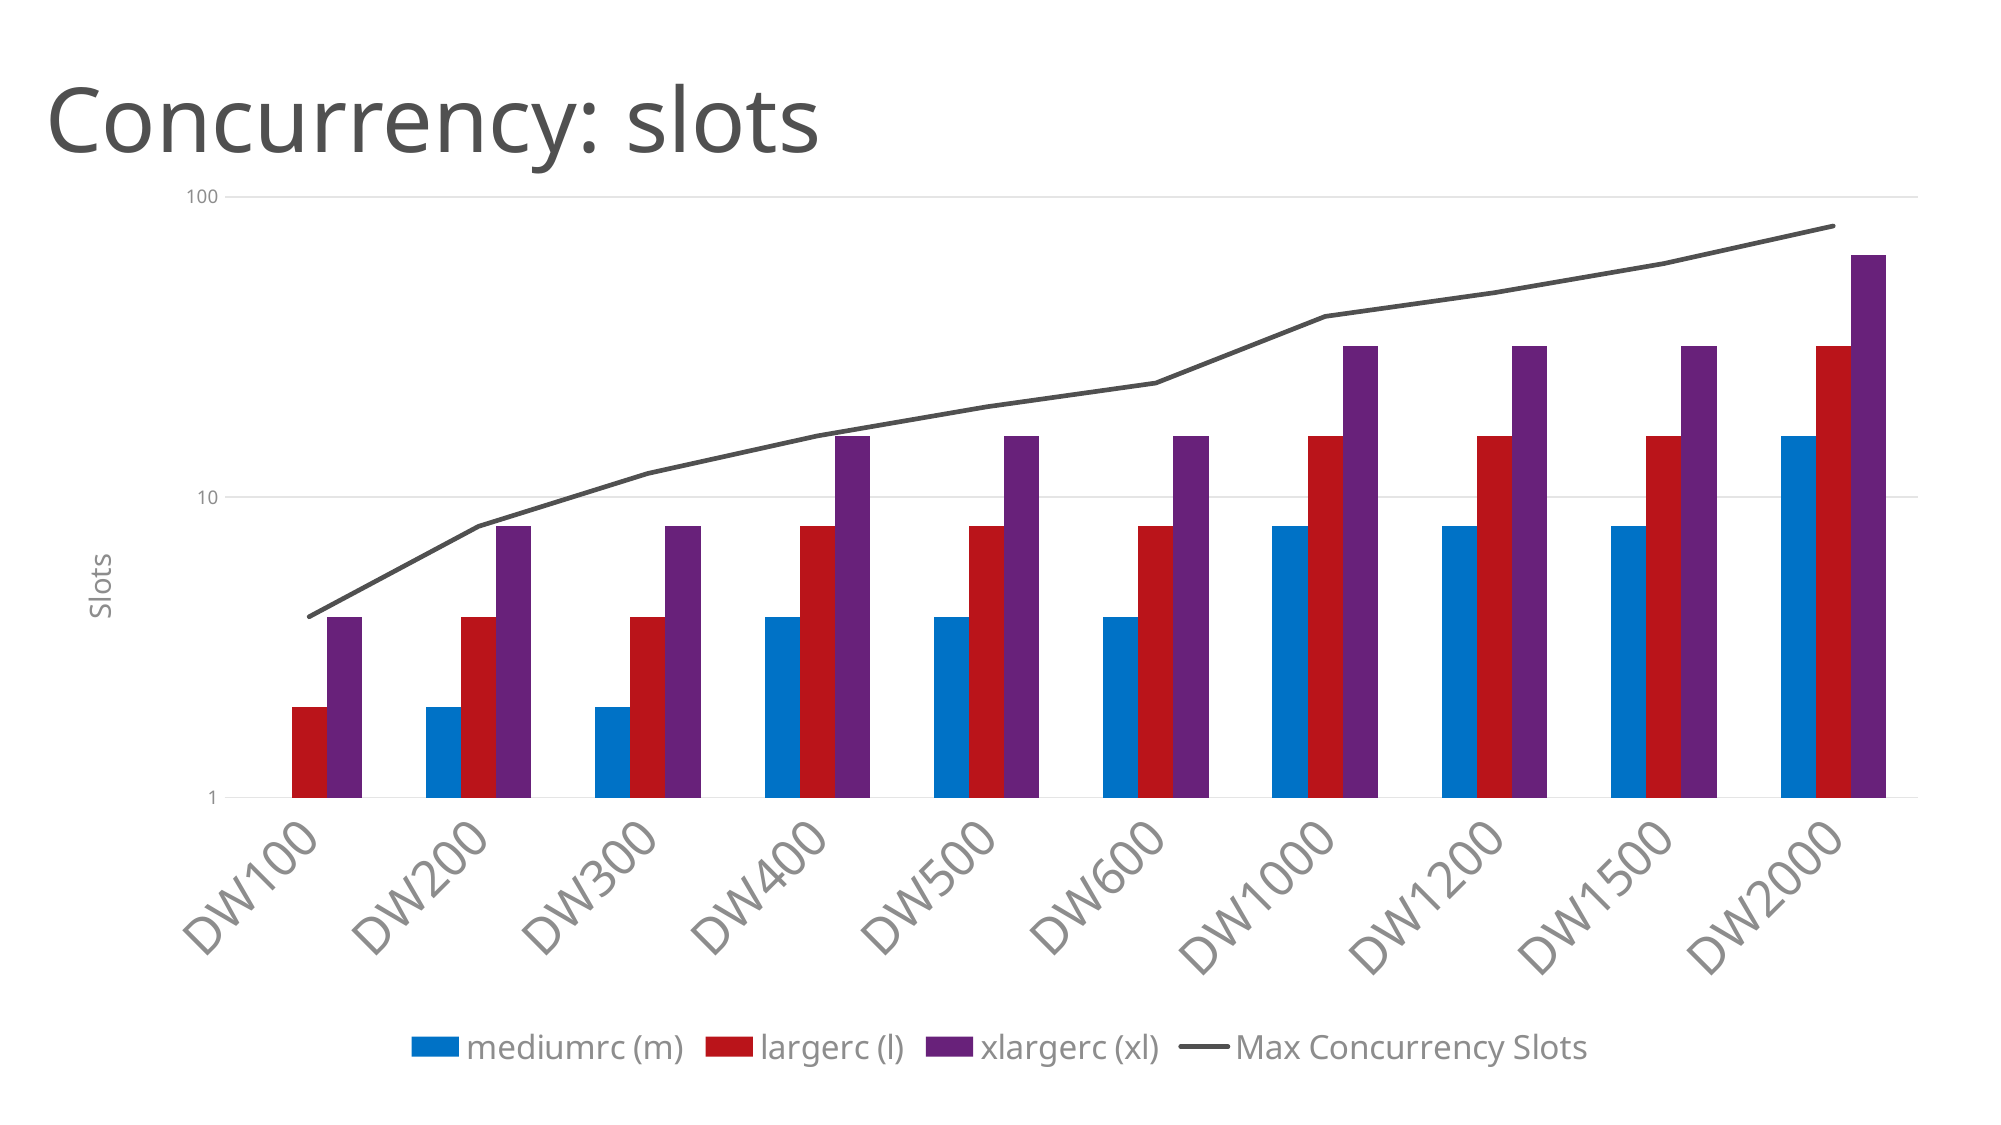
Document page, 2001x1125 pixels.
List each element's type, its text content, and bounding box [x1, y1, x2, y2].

title Concurrency: slots [0, 0, 2000, 218]
chart [44, 165, 1957, 1076]
